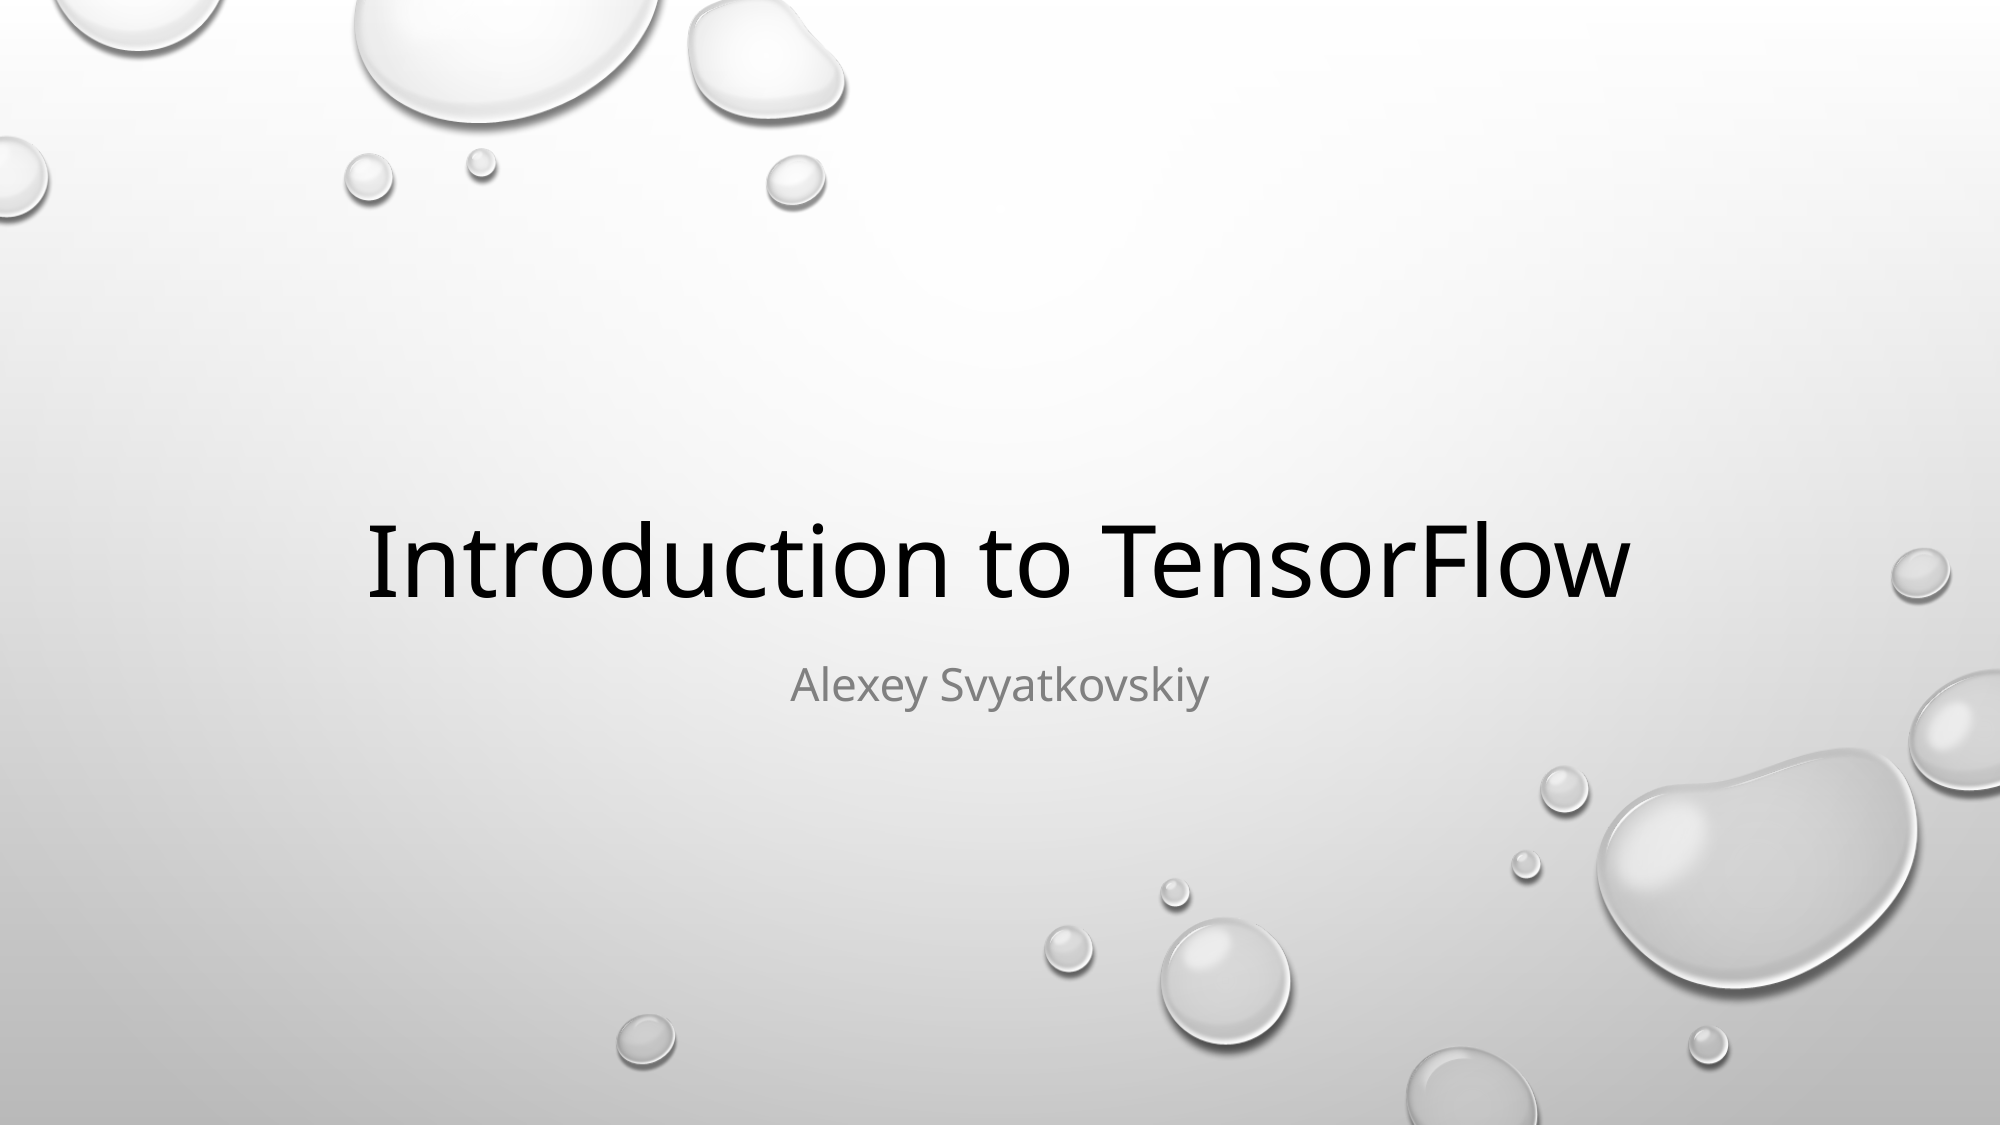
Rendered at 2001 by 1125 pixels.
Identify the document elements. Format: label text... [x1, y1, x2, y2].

picture [0, 0, 2000, 1125]
title Introduction to TensorFlow [287, 214, 1713, 627]
subtitle Alexey Svyatkovskiy [287, 637, 1713, 863]
